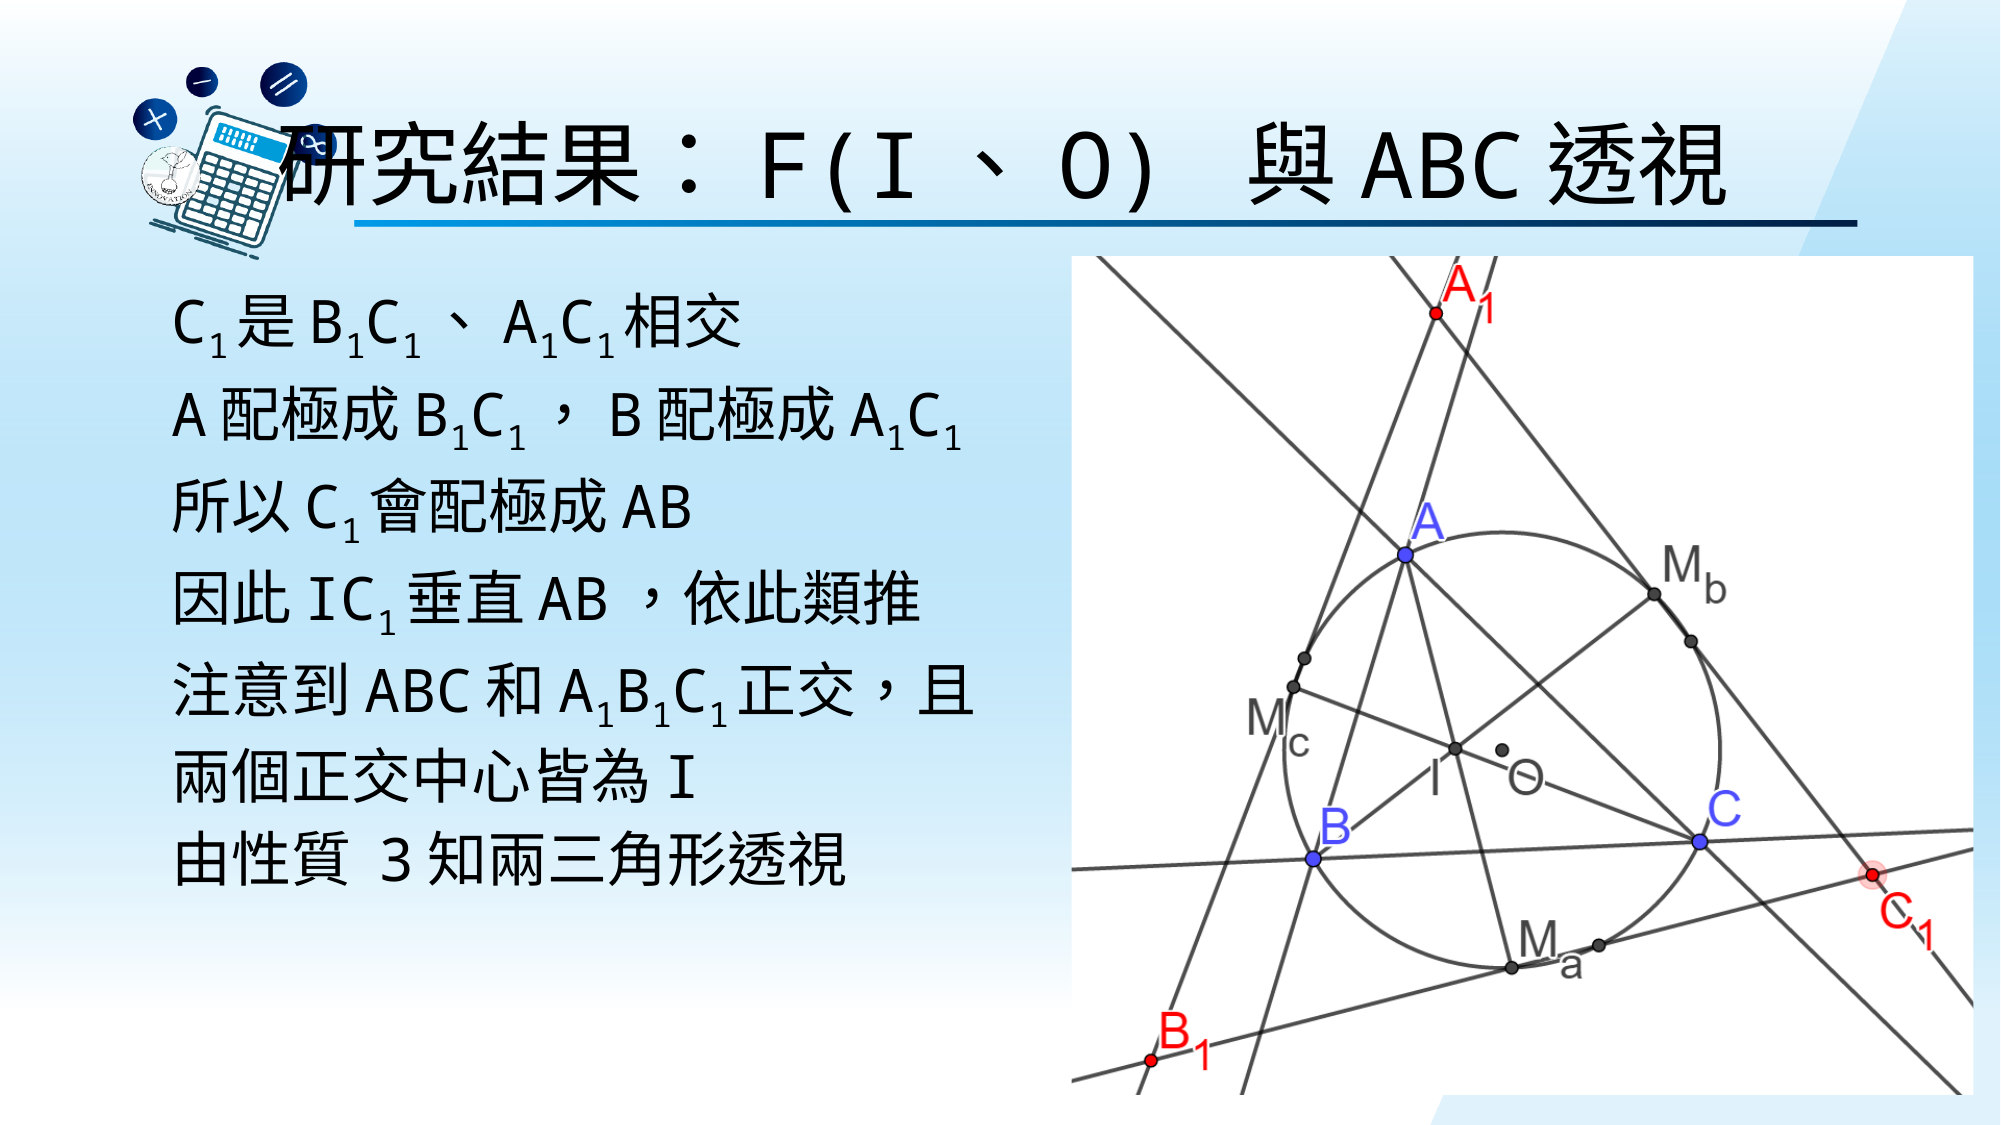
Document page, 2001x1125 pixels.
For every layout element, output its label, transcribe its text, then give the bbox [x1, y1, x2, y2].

title 研究結果：F(I、O) 與ABC透視 [137, 59, 1863, 278]
picture [0, 0, 2001, 1125]
list C1是B1C1、A1C1相交 A配極成B1C1，B配極成A1C1 所以C1會配極成AB 因此IC1垂直AB，依此類推 注意到ABC和A1B1C1正交，且 兩個正交中心皆為I 由性質 3知兩三角形透視 [156, 277, 1000, 1002]
